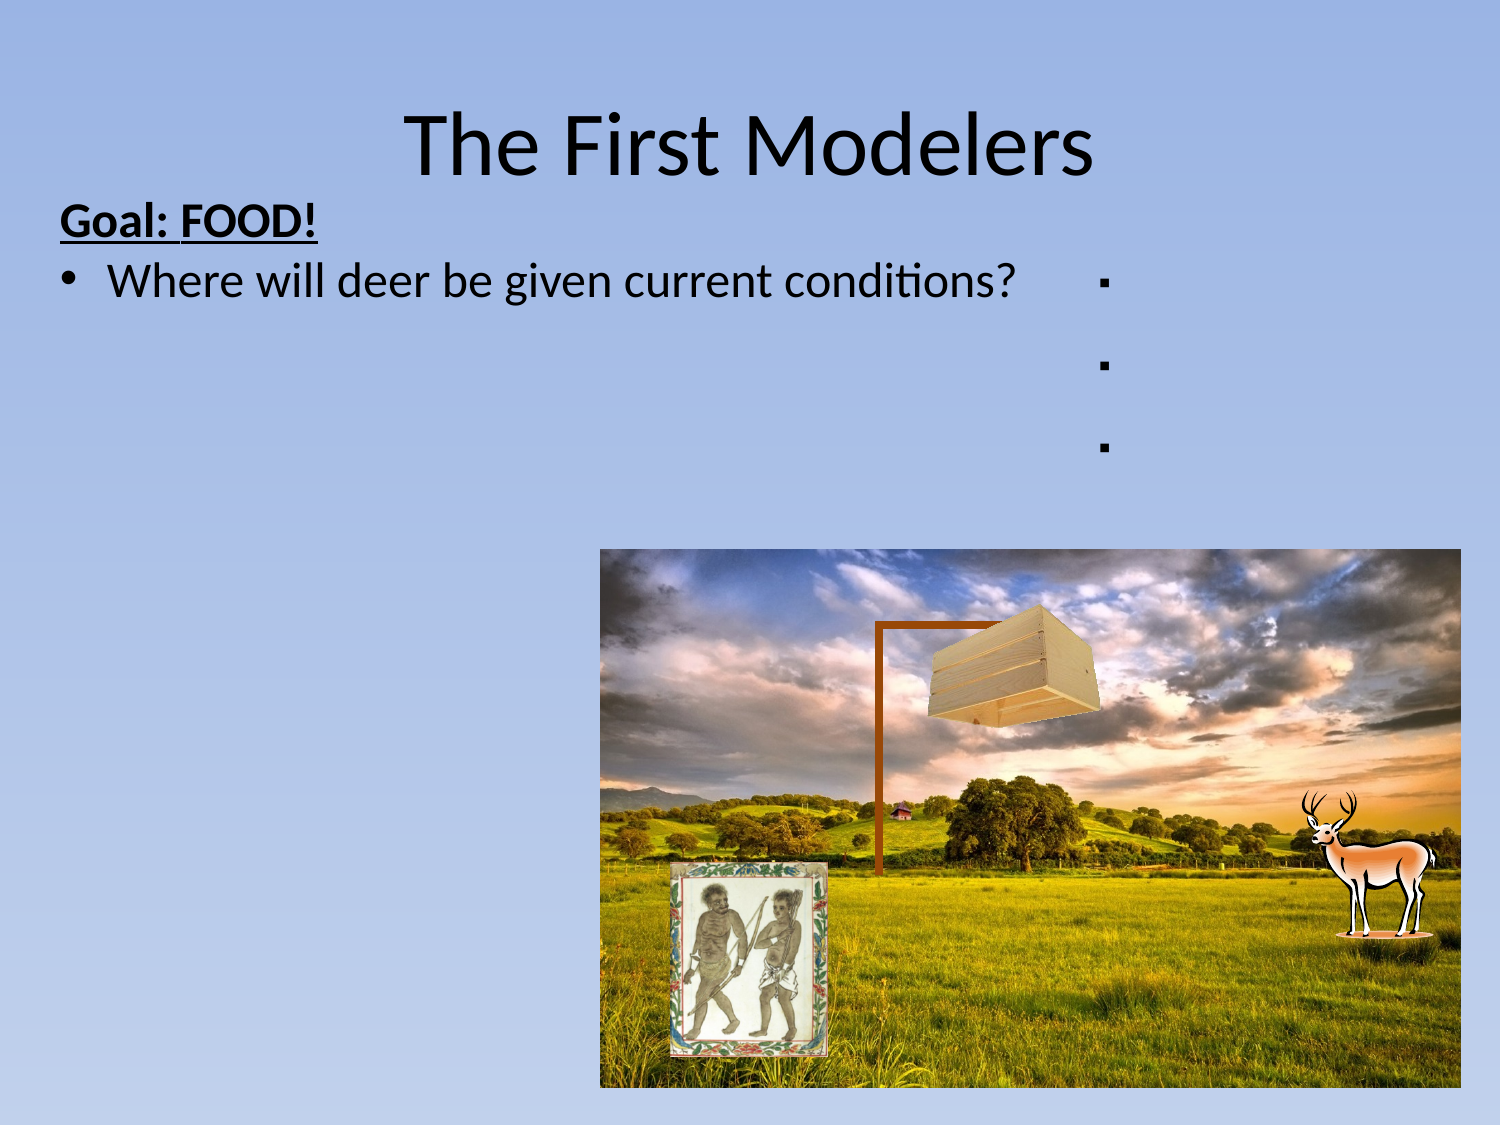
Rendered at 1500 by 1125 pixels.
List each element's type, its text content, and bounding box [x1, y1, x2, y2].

title The First Modelers [75, 45, 1425, 233]
text_box Goal: Food! Where will deer be given current conditions? [45, 180, 1034, 495]
text_box [1076, 248, 1341, 499]
picture [599, 549, 1461, 1088]
